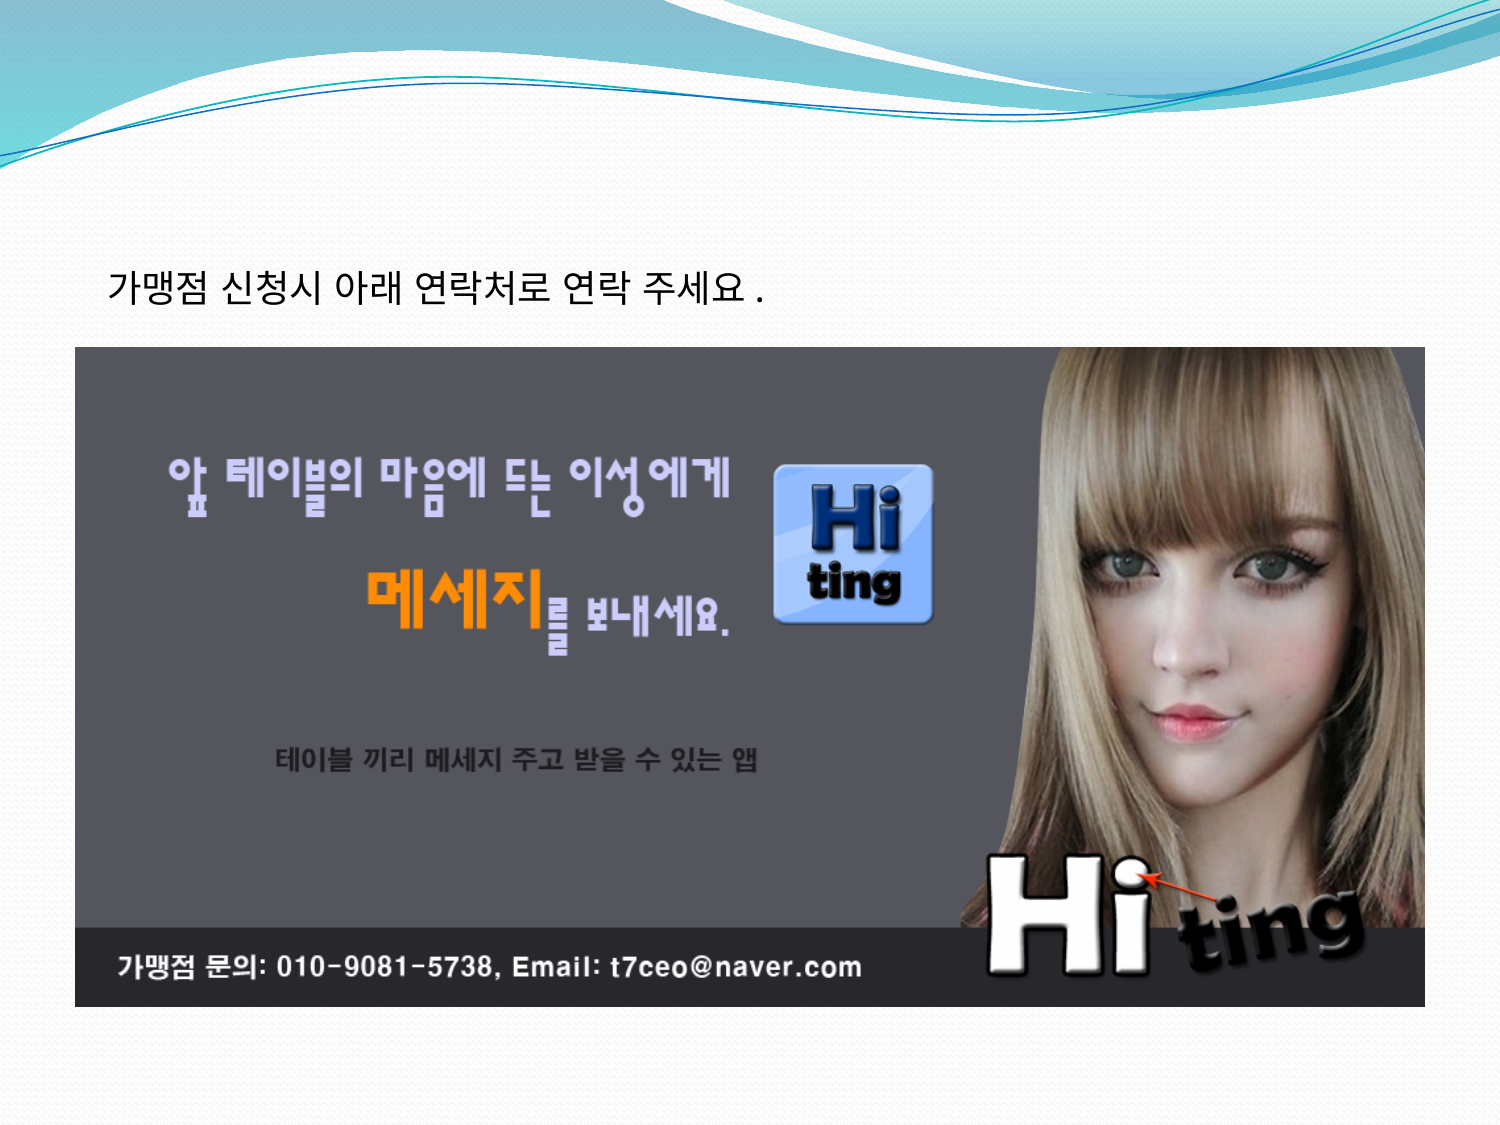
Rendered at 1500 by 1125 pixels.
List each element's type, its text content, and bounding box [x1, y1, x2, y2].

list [74, 347, 1426, 1008]
text_box 가맹점 신청시 아래 연락처로 연락 주세요. [92, 257, 780, 318]
